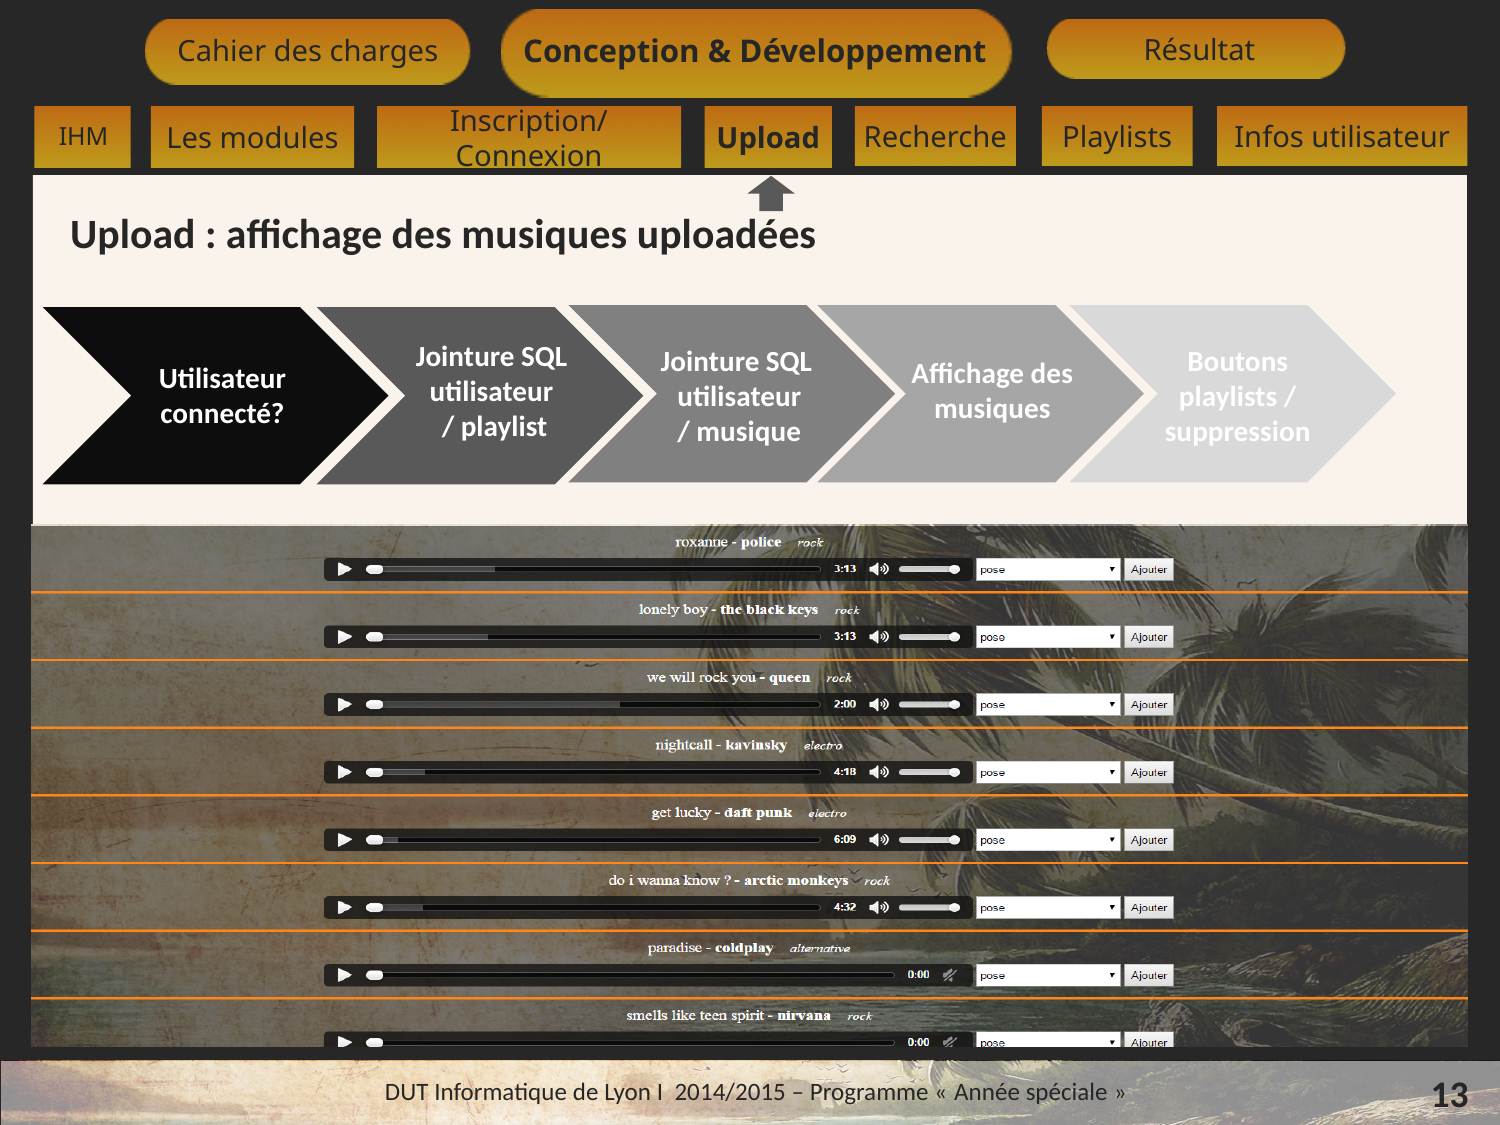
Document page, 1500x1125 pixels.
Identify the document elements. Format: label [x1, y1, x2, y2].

text_box [316, 306, 565, 485]
text_box [14, 106, 147, 168]
text_box [42, 306, 315, 485]
text_box [149, 106, 356, 168]
text_box [568, 304, 896, 483]
text_box [829, 106, 1009, 166]
text_box [1011, 106, 1195, 166]
text_box [1197, 106, 1488, 166]
text_box [1069, 304, 1397, 483]
picture [0, 0, 1500, 1060]
text_box [896, 304, 1067, 483]
text_box [362, 106, 682, 168]
text_box [684, 106, 827, 168]
text_box [0, 1060, 1500, 1125]
